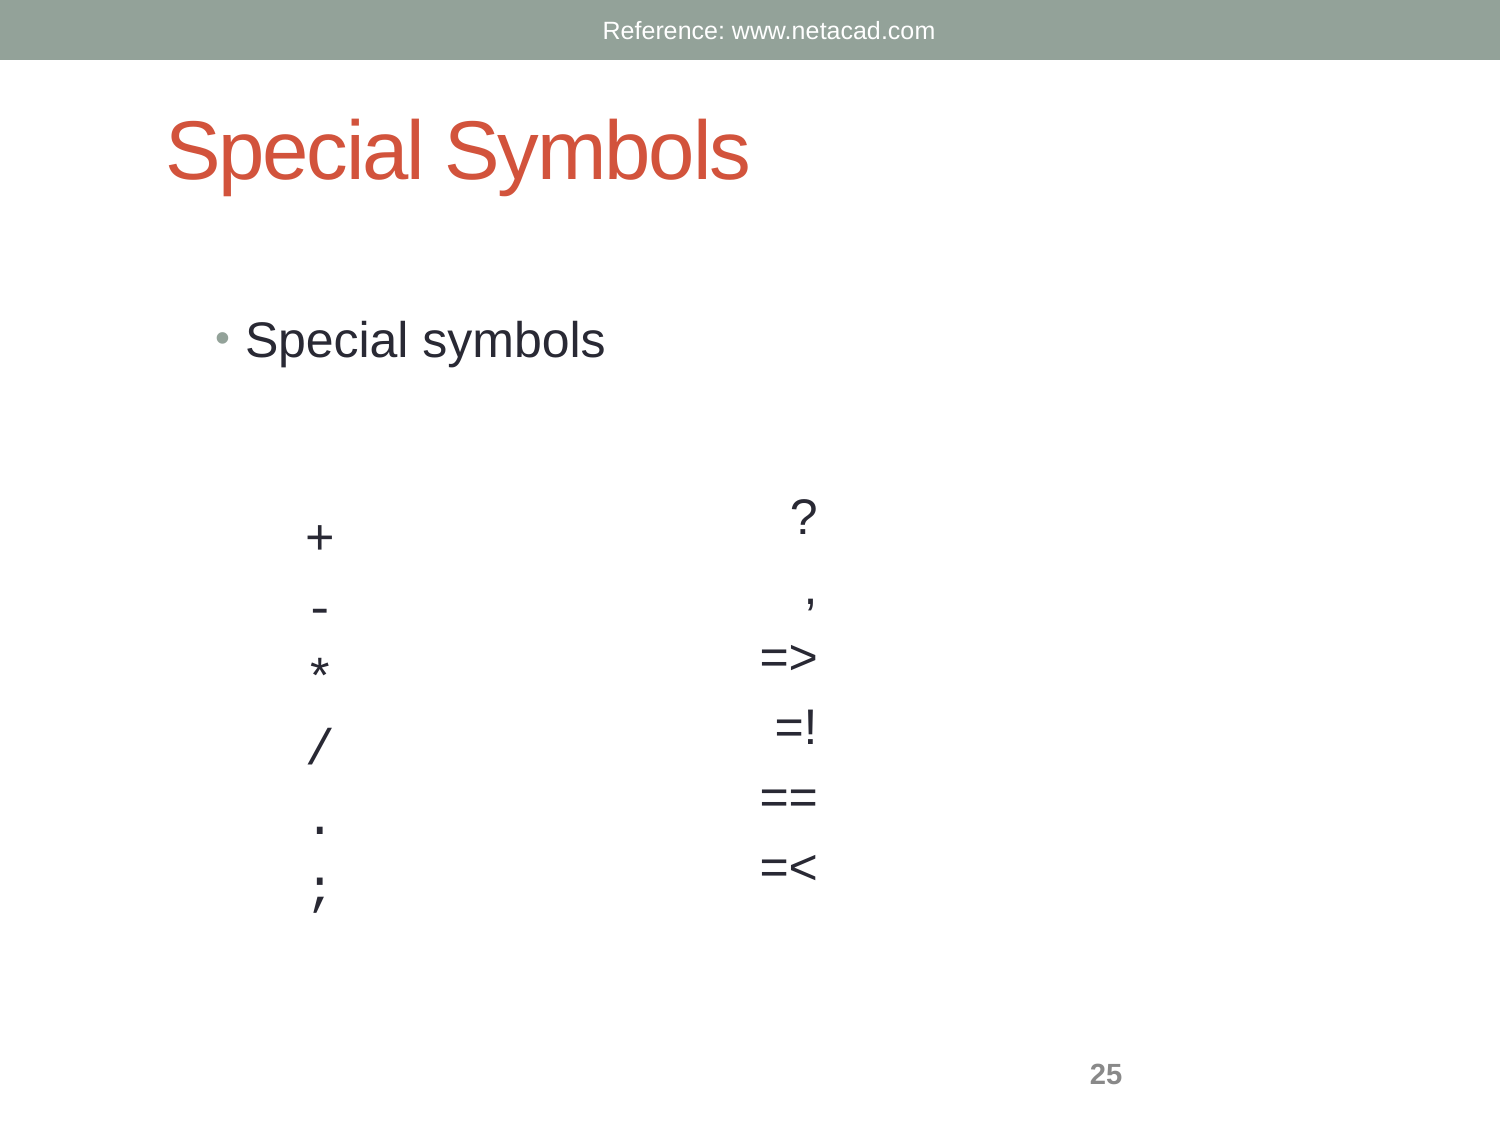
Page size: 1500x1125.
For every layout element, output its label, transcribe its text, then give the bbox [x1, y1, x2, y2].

slide_number 25 [1074, 1042, 1425, 1103]
text_box ? , <= != == >= [620, 397, 983, 973]
footer Reference: www.netacad.com [301, 3, 1238, 57]
title Special Symbols [150, 83, 1425, 209]
list Special symbols + - * / . ; [200, 299, 763, 939]
